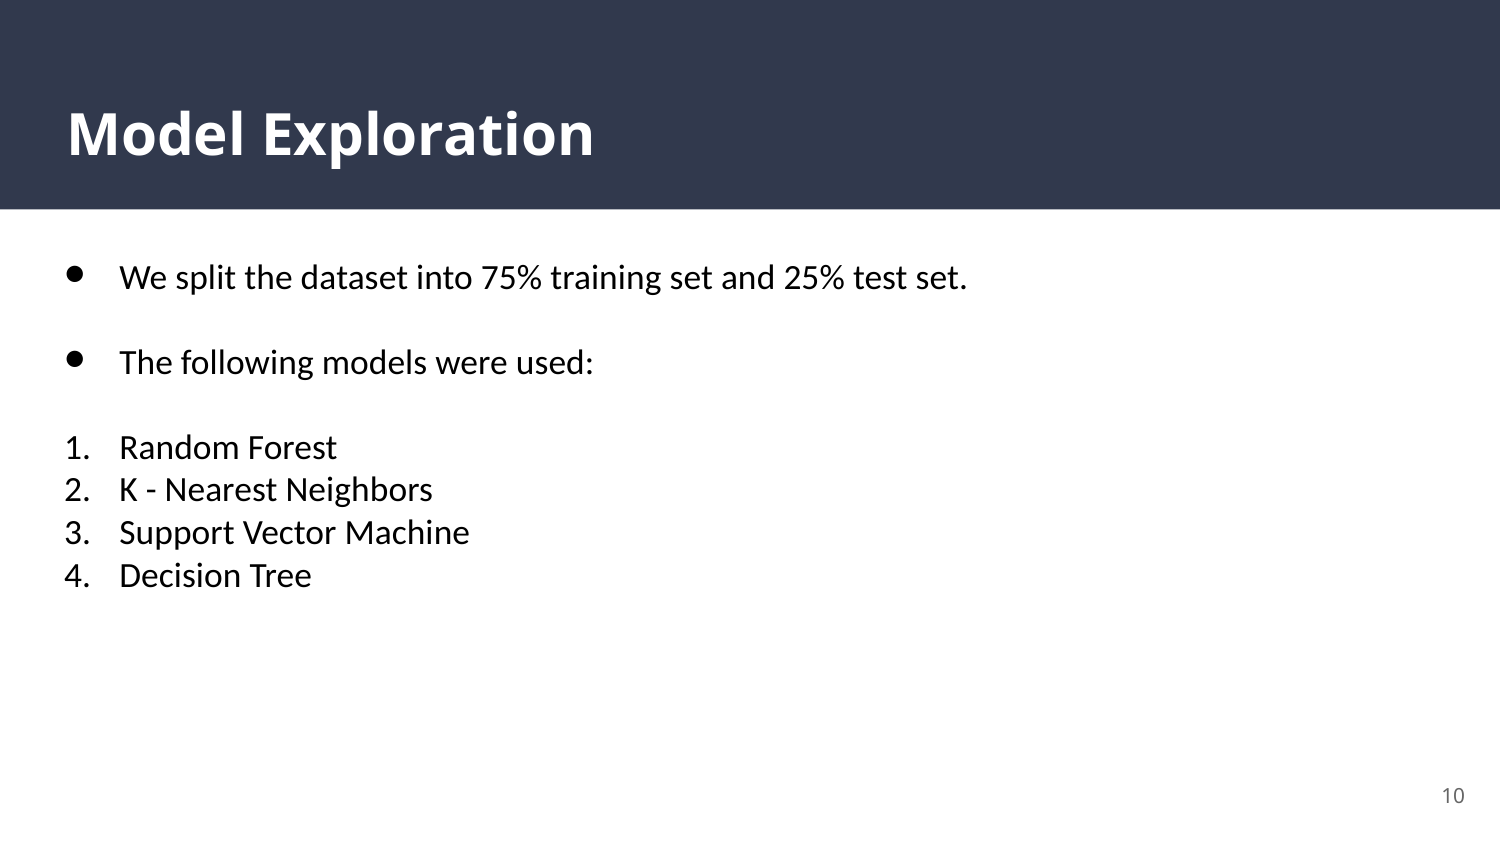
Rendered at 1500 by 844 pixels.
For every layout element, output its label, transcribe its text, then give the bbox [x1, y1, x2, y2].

slide_number ‹#› [1389, 764, 1480, 830]
title Model Exploration [51, 82, 1449, 185]
text_box We split the dataset into 75% training set and 25% test set. The following models were used: Random Forest K - Nearest Neighbors Support Vector Machine Decision Tree [29, 238, 1372, 610]
